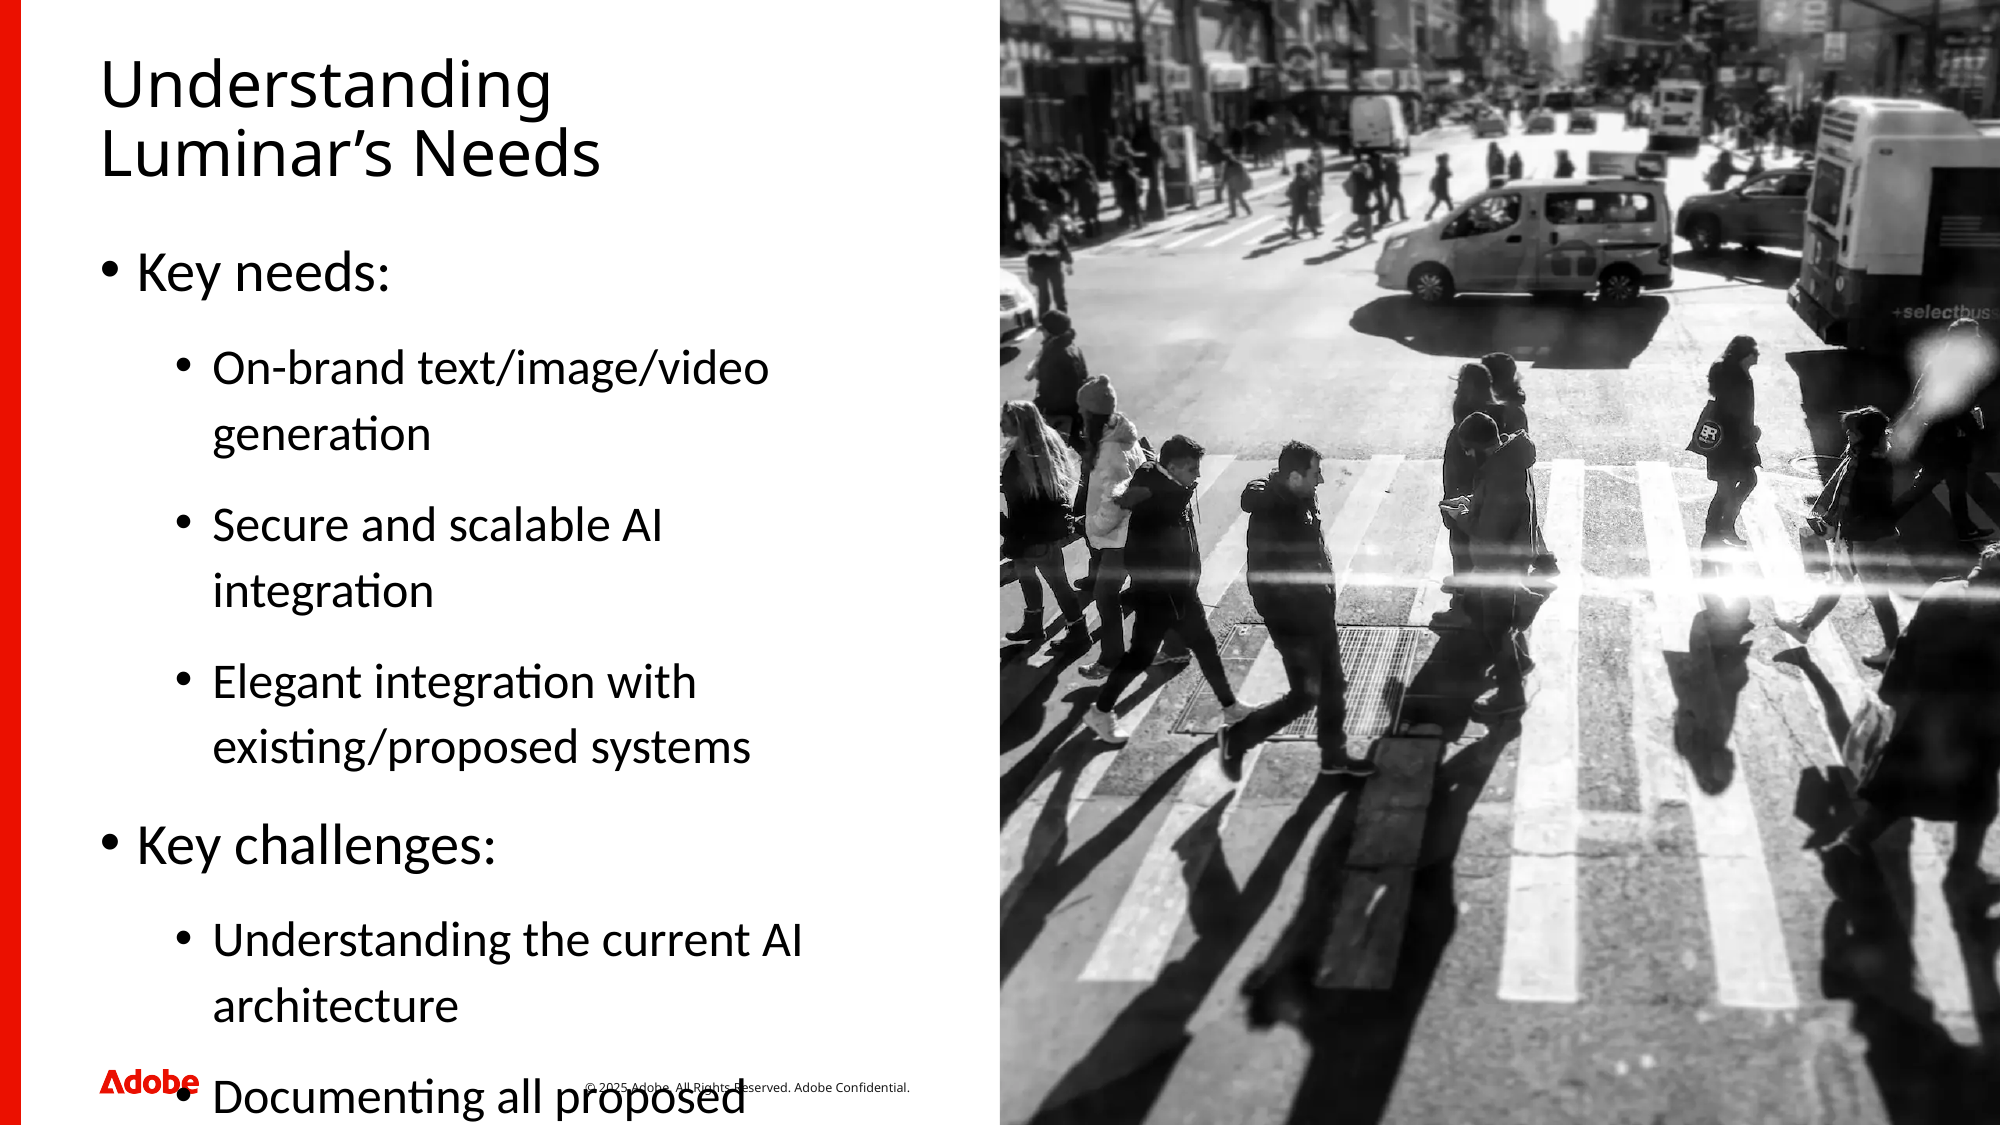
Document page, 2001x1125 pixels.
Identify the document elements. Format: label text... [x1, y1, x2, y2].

title Understanding Luminar’s Needs [99, 43, 910, 199]
picture [999, 0, 2000, 1125]
picture [99, 1069, 199, 1094]
list Key needs: On-brand text/image/video generation Secure and scalable AI integration Elegant integration with existing/proposed systems Key challenges: Understanding the current AI architecture Documenting all proposed requirements Integrating Adobe’s AI tools with internal APIs, systems & any third-party solutions Training the business on use of new AI tools [99, 218, 850, 1038]
